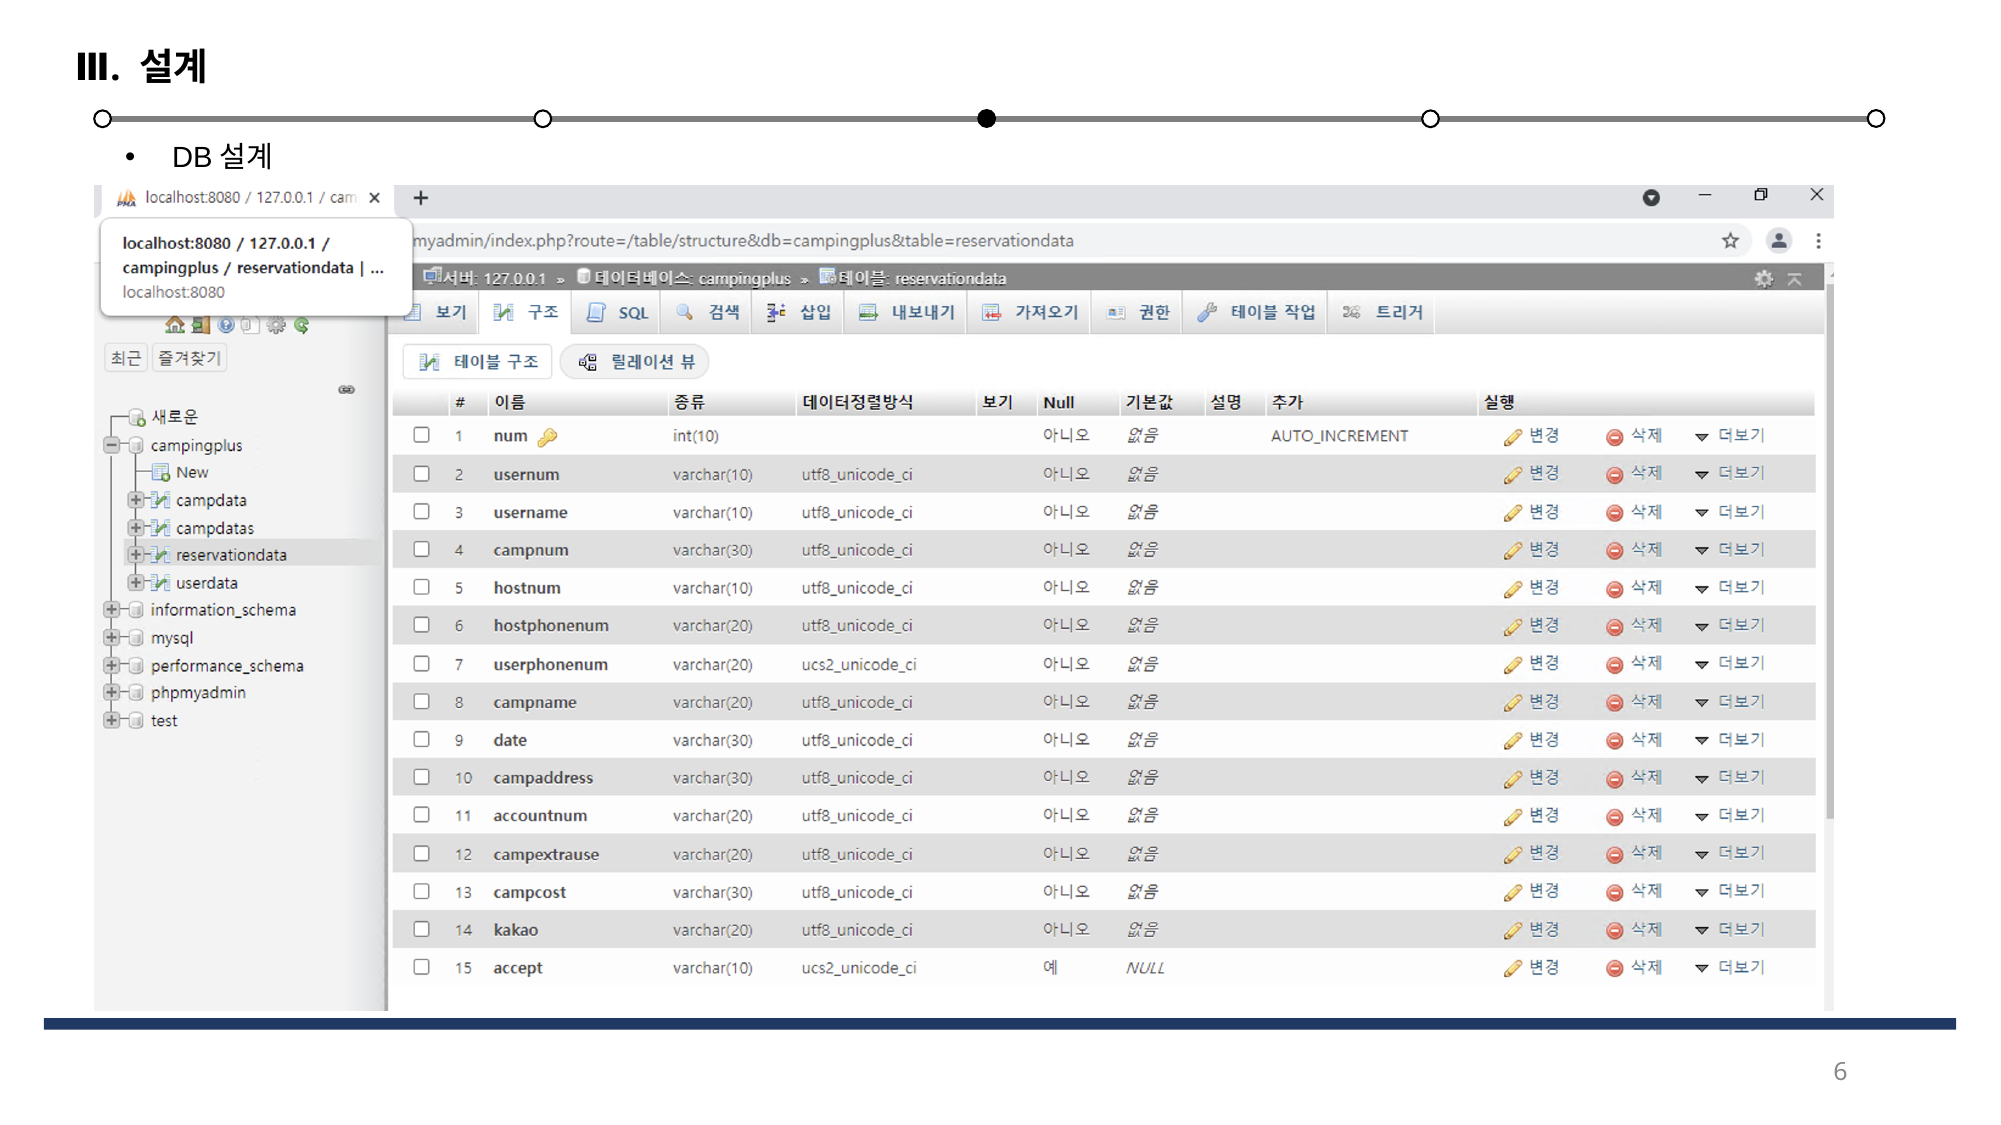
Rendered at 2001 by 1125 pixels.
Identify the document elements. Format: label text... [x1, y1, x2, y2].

text_box [978, 110, 995, 118]
text_box [94, 110, 111, 127]
text_box [534, 110, 552, 118]
text_box [1422, 110, 1439, 118]
text_box DB설계 [110, 131, 687, 181]
text_box [1867, 110, 1885, 123]
text_box [43, 1018, 1957, 1030]
text_box Ⅲ. 설계 [59, 35, 942, 96]
picture [93, 185, 1834, 1011]
slide_number 6 [1412, 1042, 1863, 1103]
